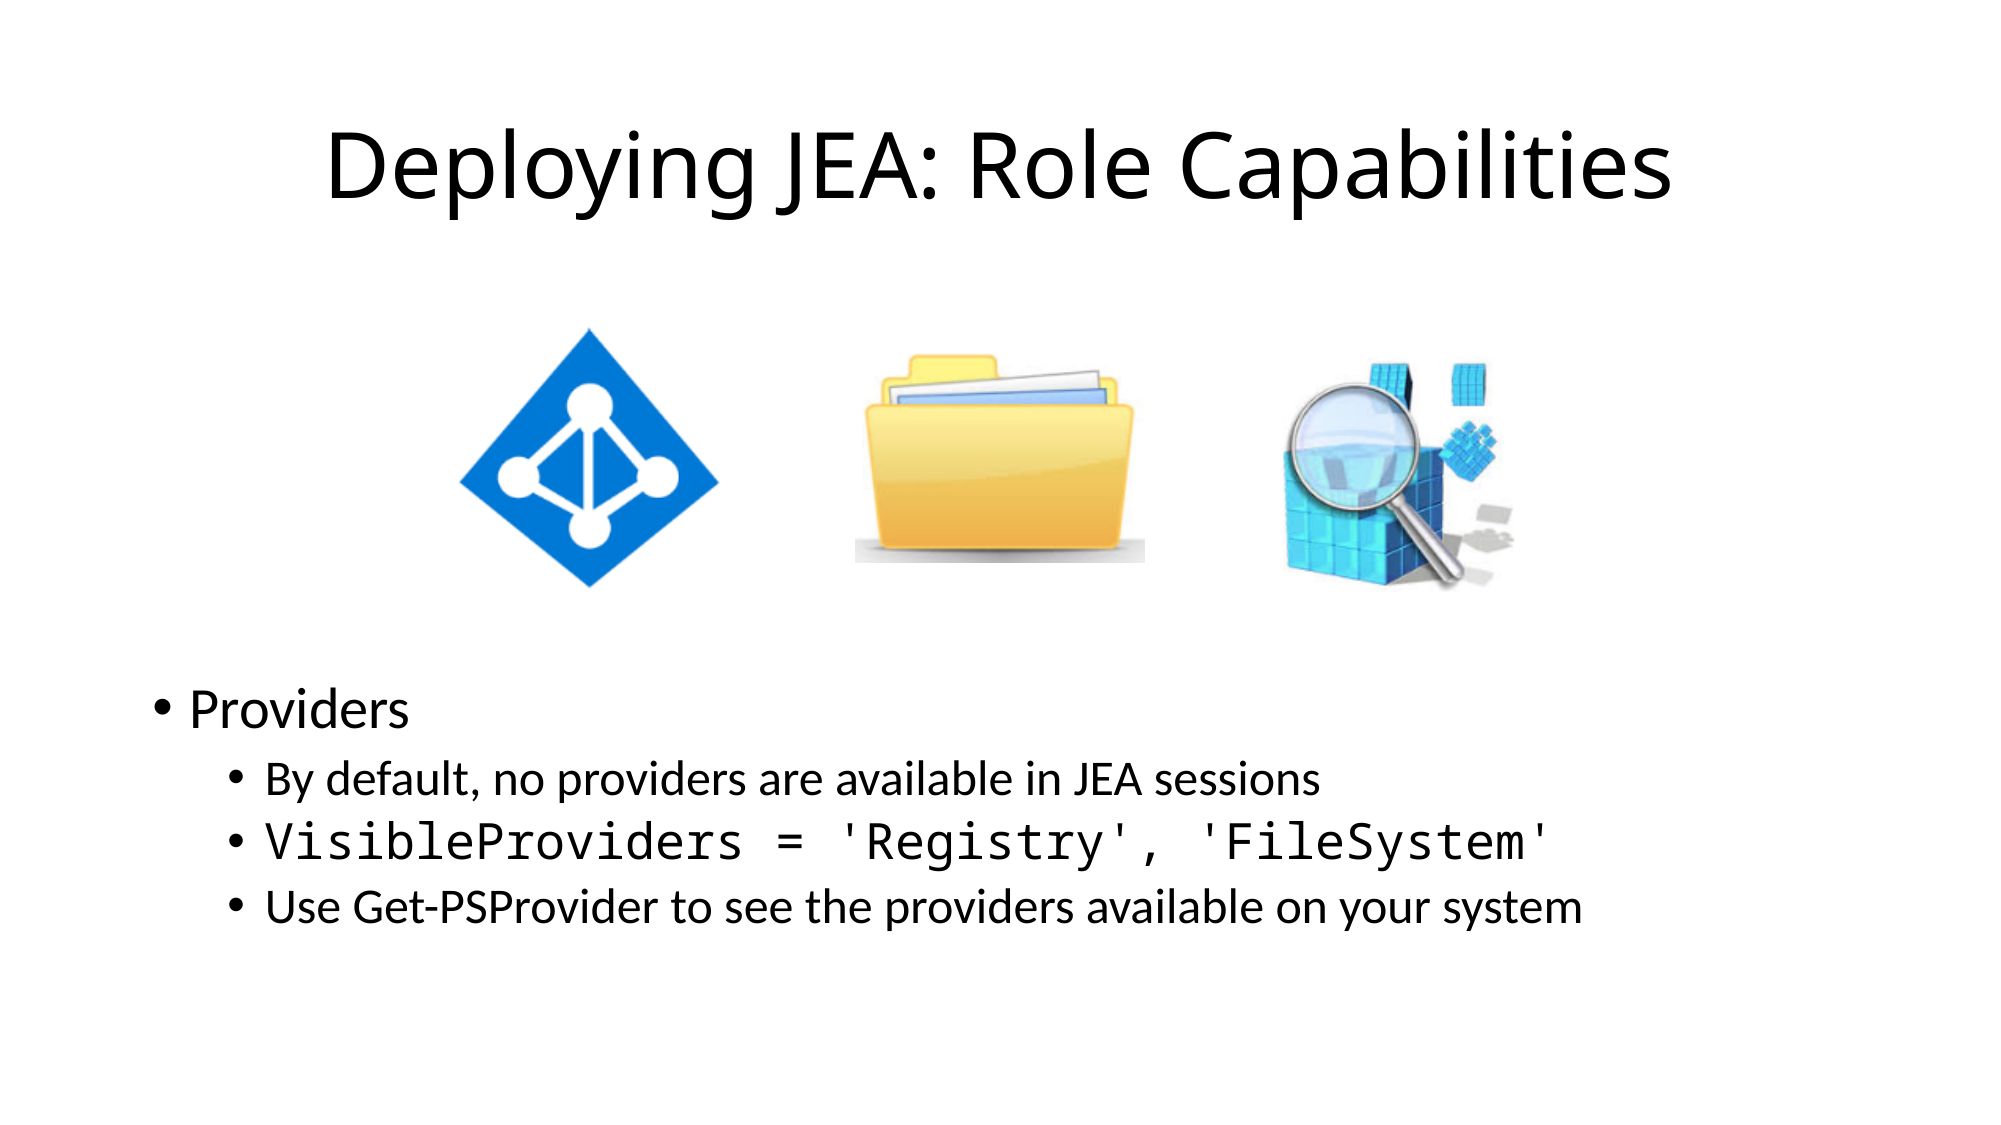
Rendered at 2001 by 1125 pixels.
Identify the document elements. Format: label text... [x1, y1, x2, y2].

list Providers By default, no providers are available in JEA sessions VisibleProviders = 'Registry', 'FileSystem' Use Get-PSProvider to see the providers available on your system [137, 671, 1863, 1014]
picture [1273, 356, 1521, 592]
title Deploying JEA: Role Capabilities [137, 59, 1863, 278]
picture [453, 320, 726, 592]
picture [855, 349, 1145, 563]
